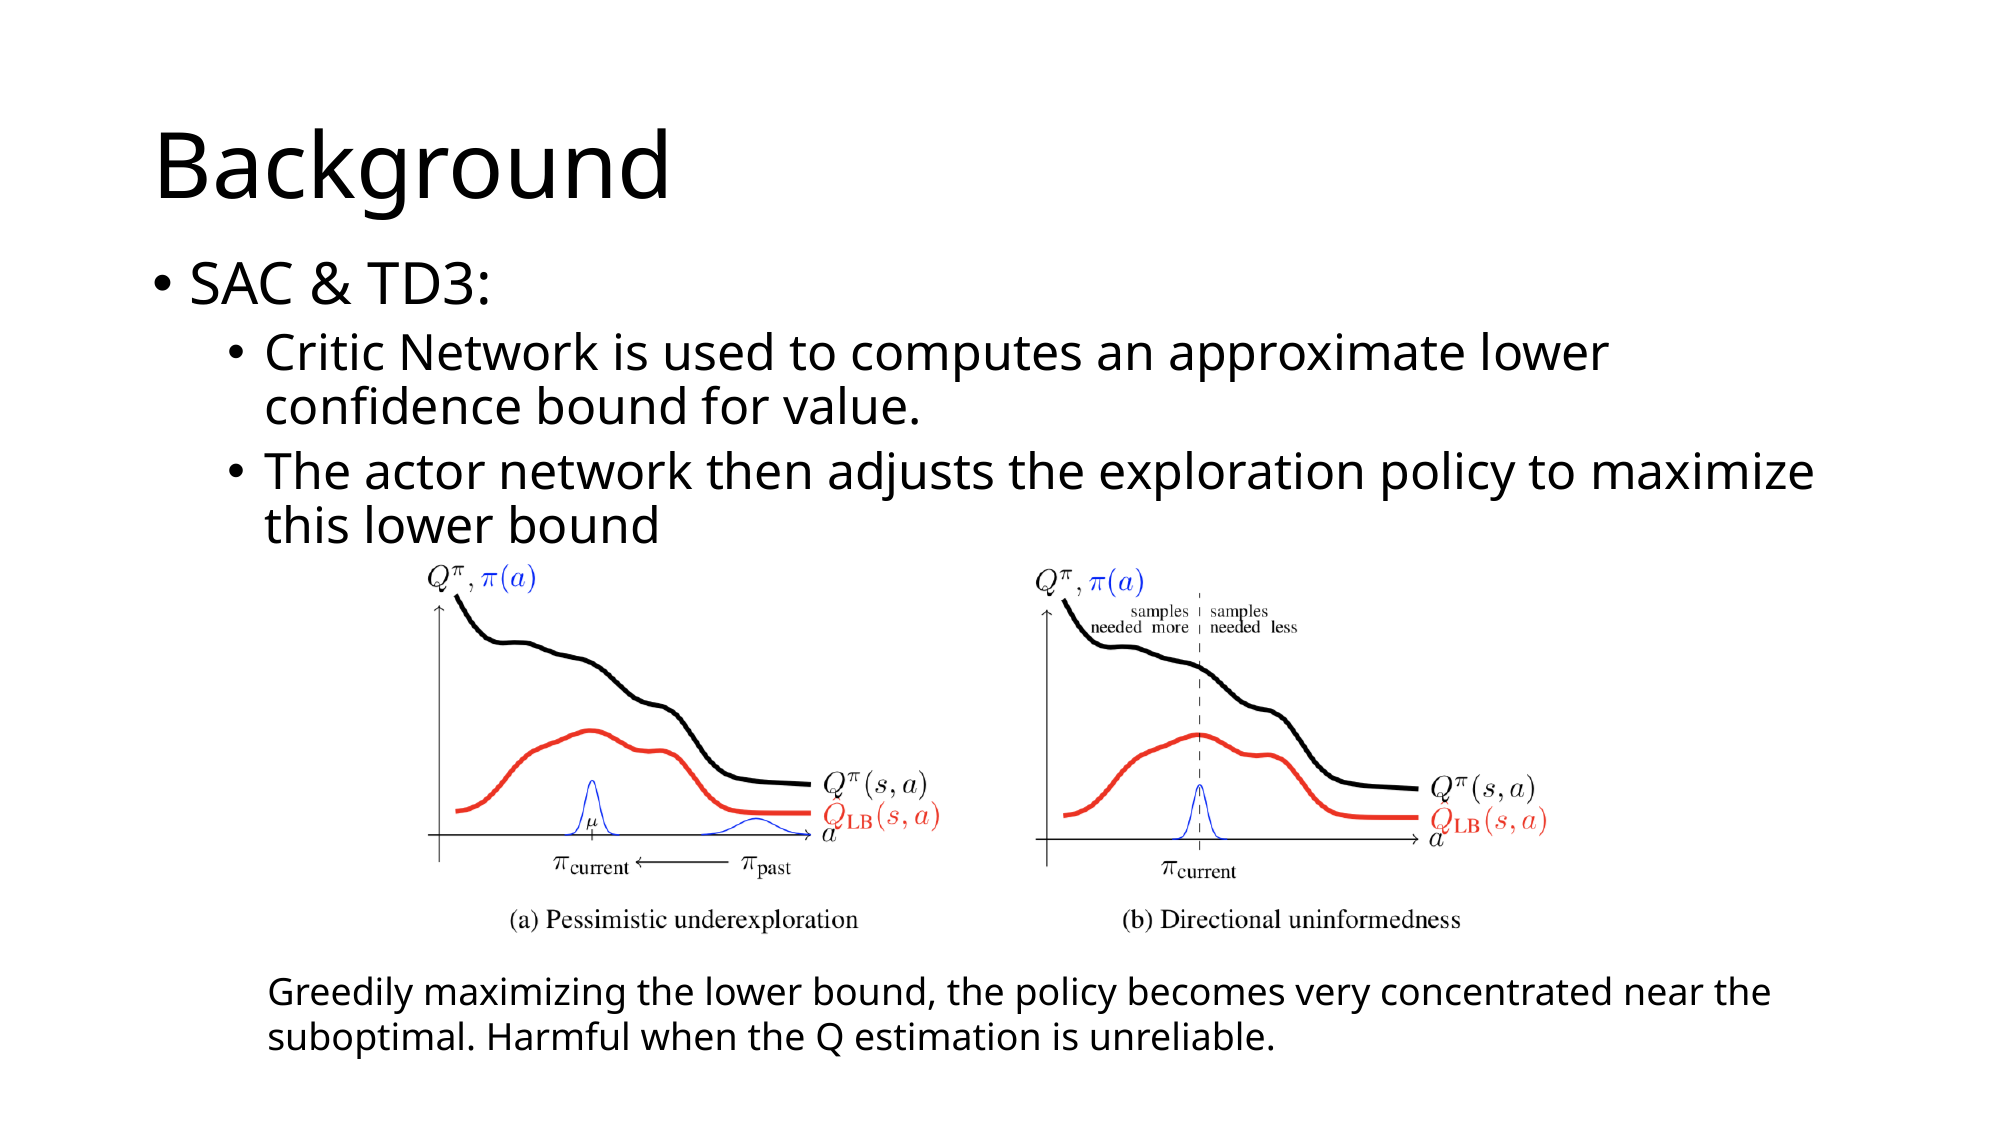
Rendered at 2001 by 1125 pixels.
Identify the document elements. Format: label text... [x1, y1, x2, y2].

list SAC & TD3: Critic Network is used to computes an approximate lower confidence bound for value. The actor network then adjusts the exploration policy to maximize this lower bound [137, 246, 1863, 961]
text_box Greedily maximizing the lower bound, the policy becomes very concentrated near the suboptimal. Harmful when the Q estimation is unreliable. [252, 960, 1932, 1066]
title Background [137, 59, 1863, 246]
picture [392, 548, 1555, 937]
